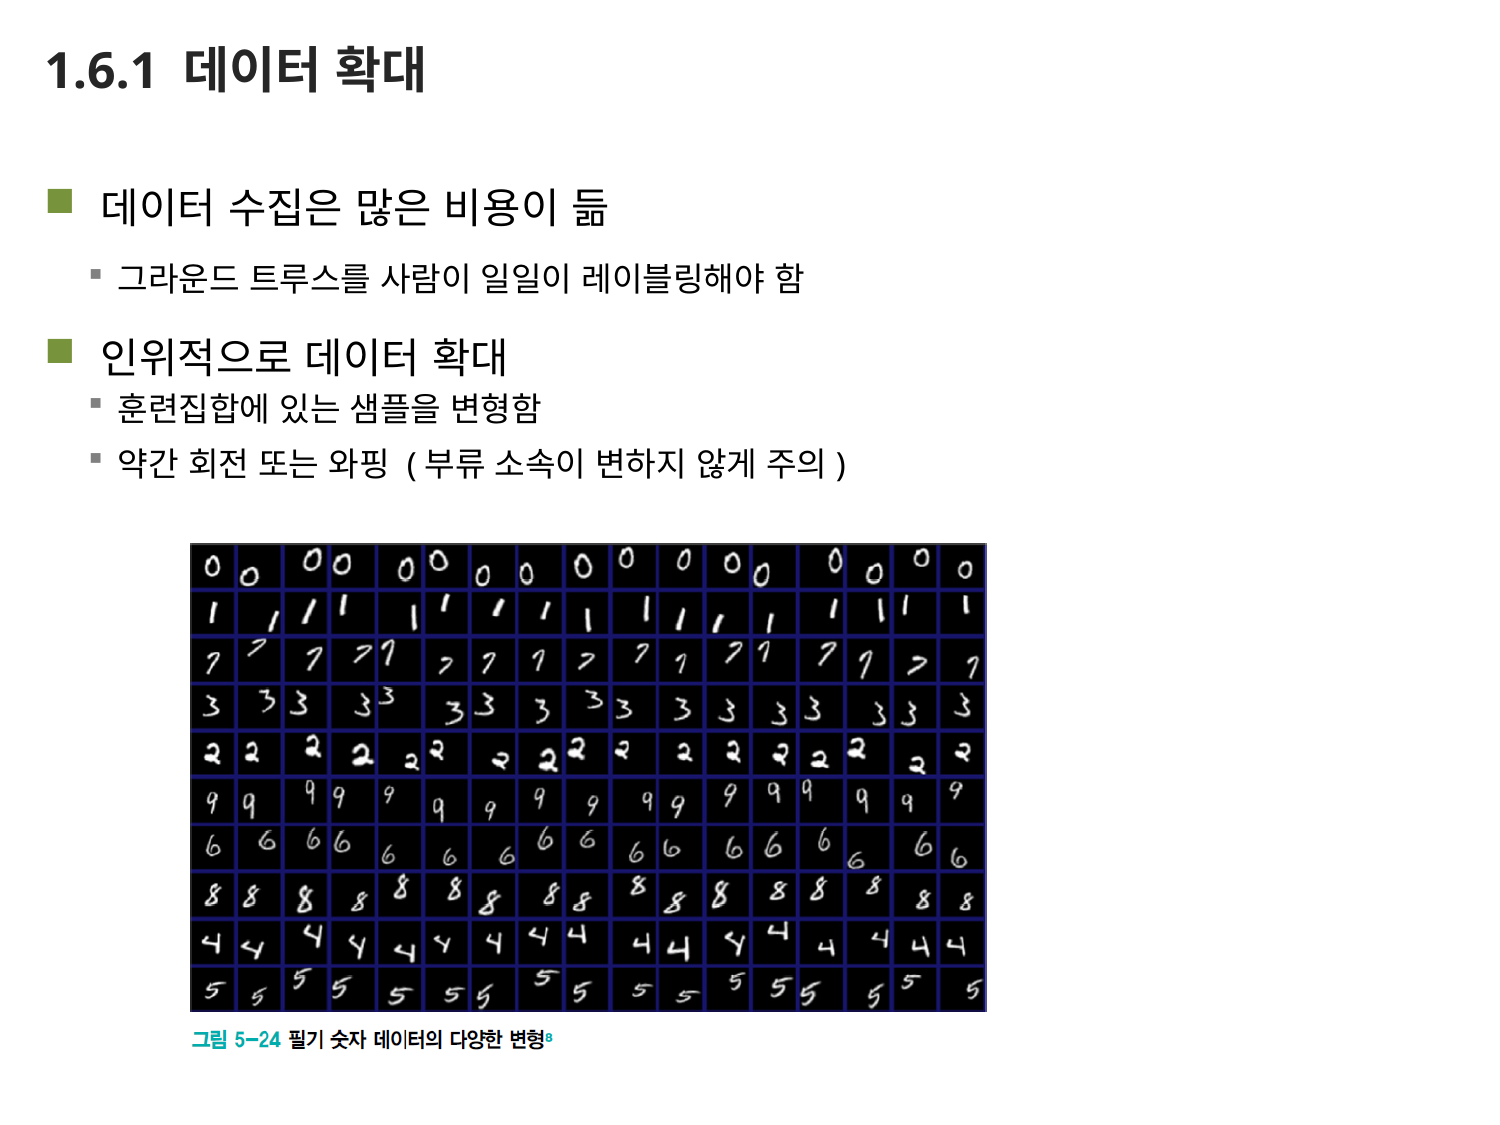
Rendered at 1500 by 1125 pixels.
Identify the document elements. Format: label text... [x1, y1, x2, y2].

picture [182, 538, 991, 1055]
title 1.6.1 데이터 확대 [29, 23, 1389, 114]
list 데이터 수집은 많은 비용이 듦 그라운드 트루스를 사람이 일일이 레이블링해야 함 인위적으로 데이터 확대 훈련집합에 있는 샘플을 변형함 약간 회전 또는 와핑 (부류 소속이 변하지 않게 주의) [29, 148, 1471, 1083]
